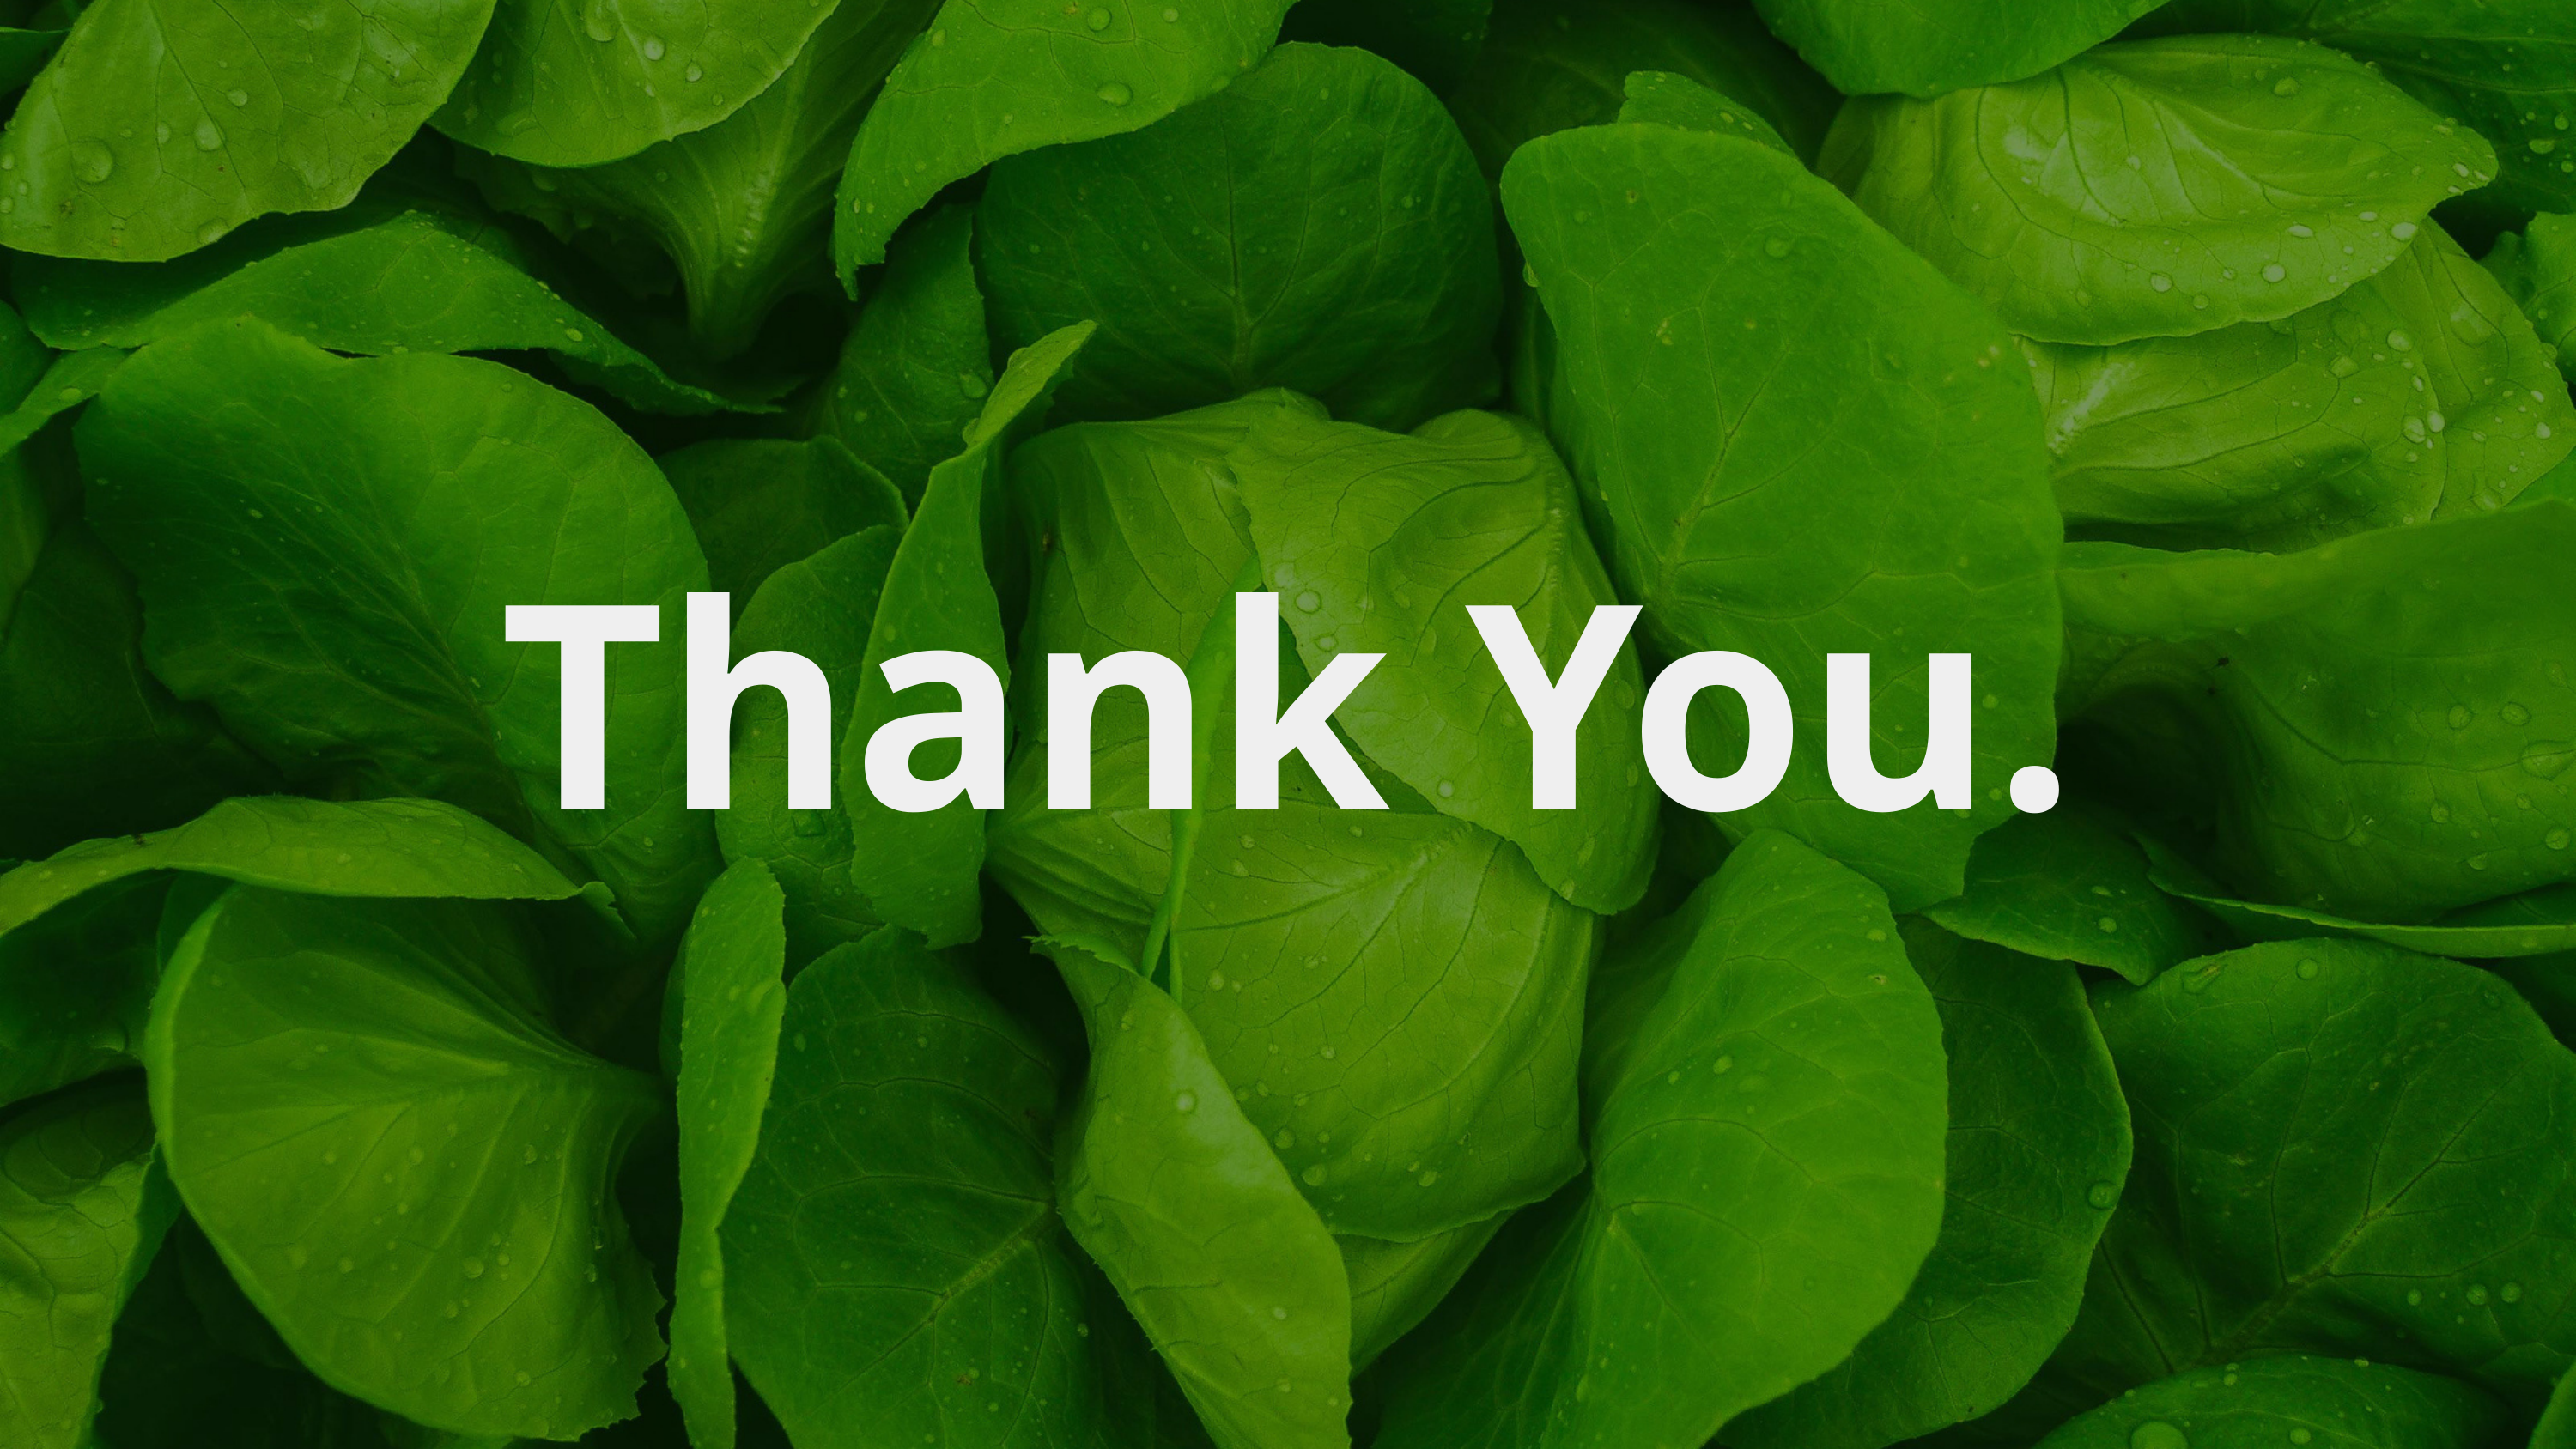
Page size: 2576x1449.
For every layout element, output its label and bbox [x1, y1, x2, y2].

text_box [0, 0, 2576, 1449]
